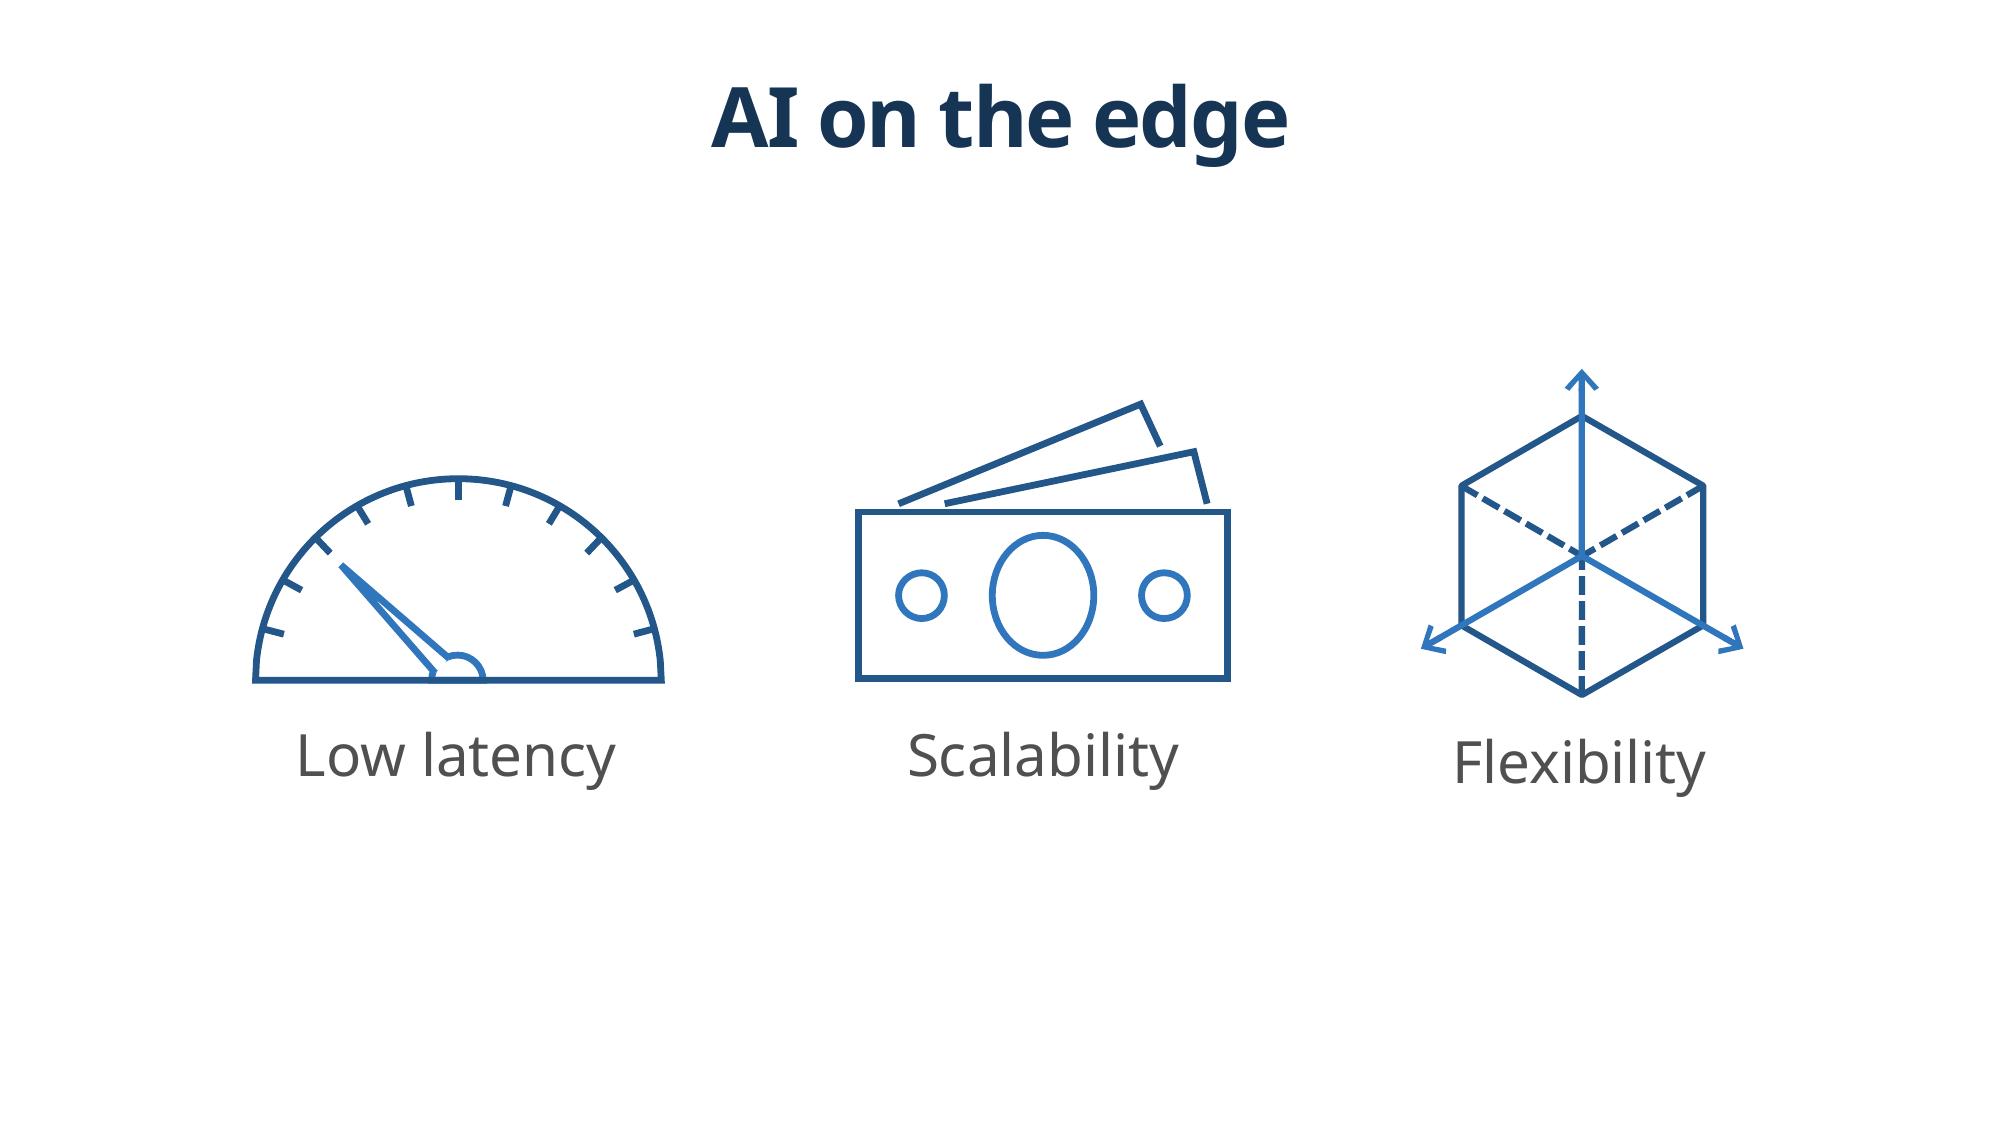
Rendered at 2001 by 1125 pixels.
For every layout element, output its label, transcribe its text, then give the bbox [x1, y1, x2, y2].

text_box AI on the edge [31, 61, 1971, 181]
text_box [787, 404, 1299, 798]
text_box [200, 478, 712, 798]
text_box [1324, 368, 1835, 805]
